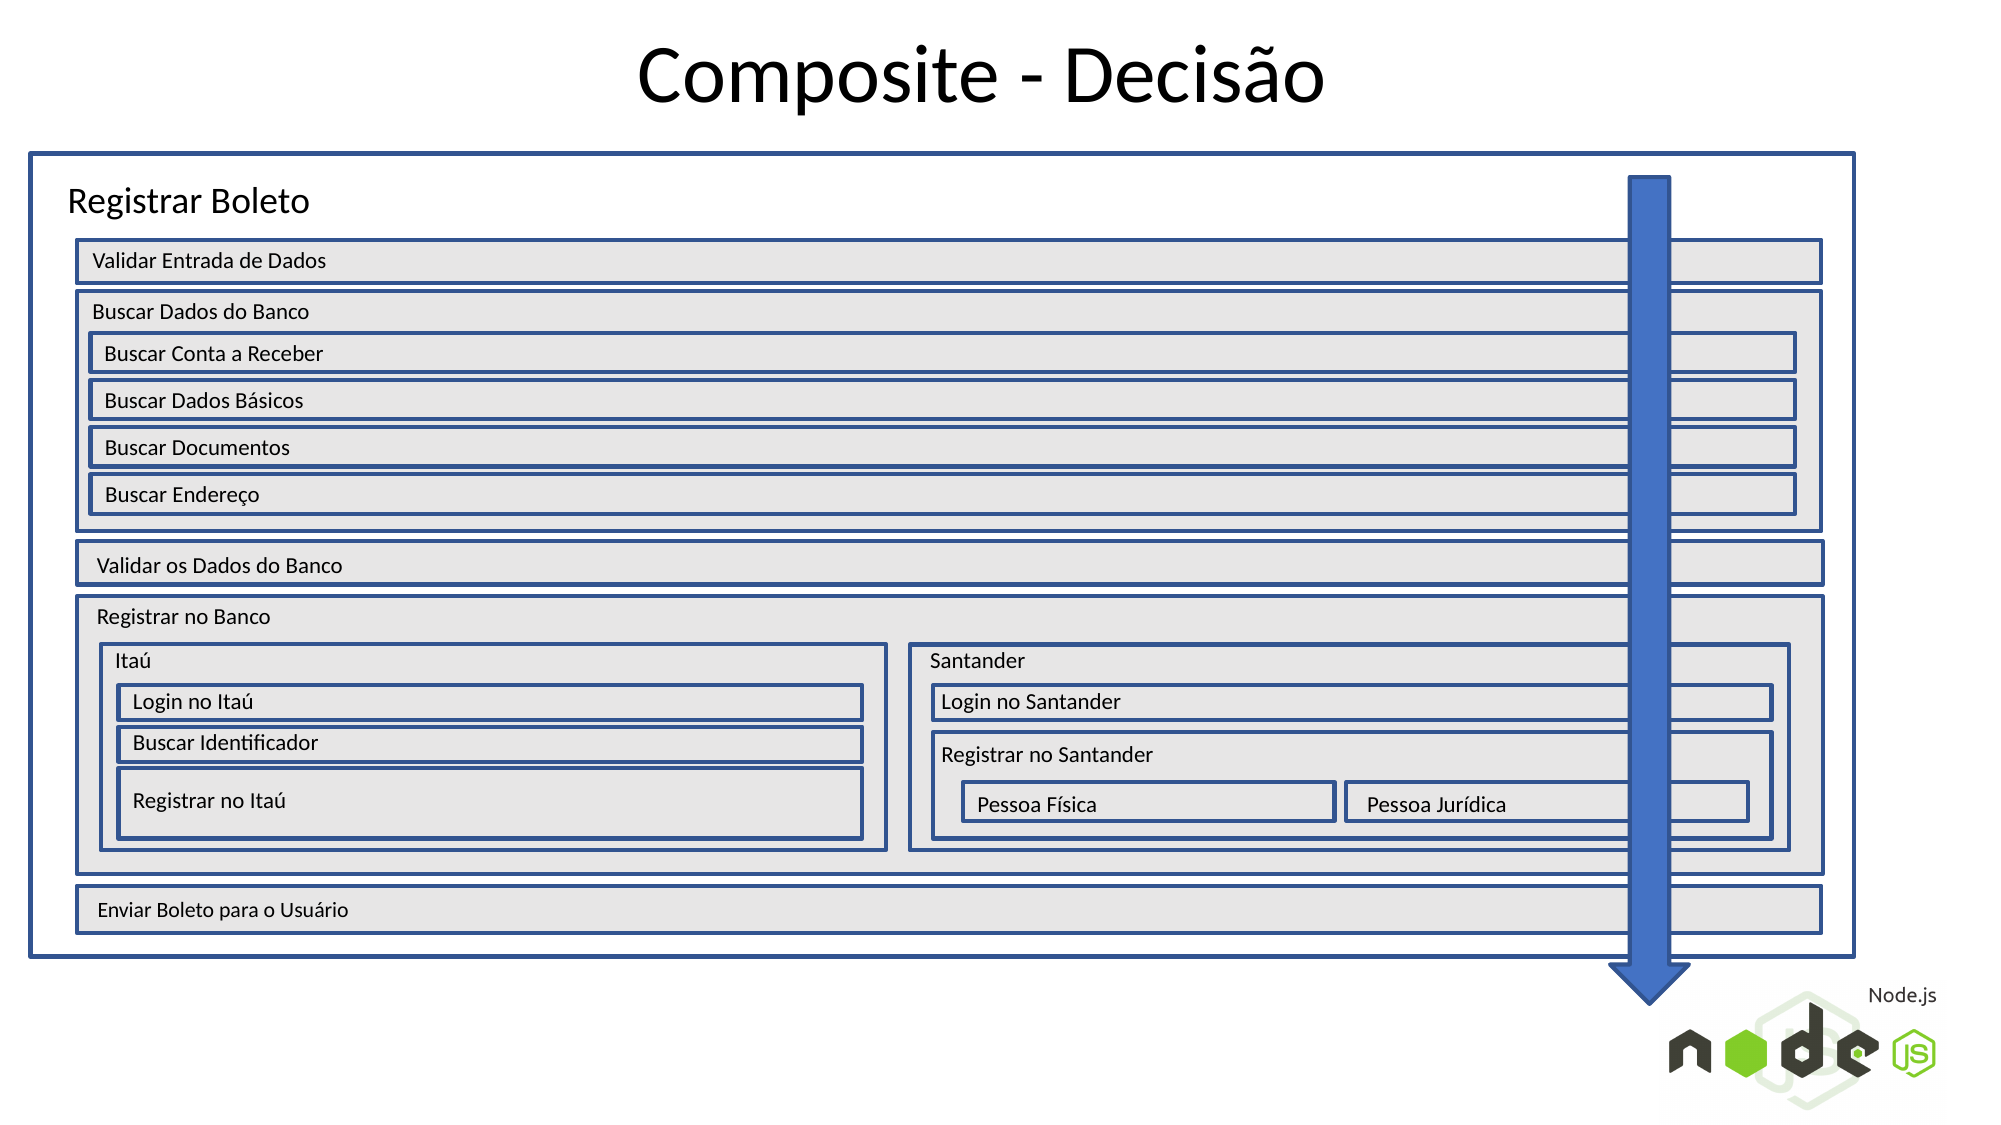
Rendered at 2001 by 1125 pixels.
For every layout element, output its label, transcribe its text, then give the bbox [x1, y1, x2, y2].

text_box [75, 289, 1627, 533]
text_box Pessoa Jurídica [1352, 781, 1627, 825]
text_box Login no Santander [926, 679, 1221, 722]
picture [1659, 979, 1948, 1125]
text_box Validar Entrada de Dados [77, 237, 528, 281]
text_box [116, 725, 864, 764]
text_box [75, 539, 1627, 587]
text_box Registrar no Santander [926, 732, 1221, 775]
text_box Registrar no Itaú [118, 778, 413, 821]
text_box [75, 238, 1627, 285]
text_box Pessoa Física [962, 781, 1257, 825]
text_box [1672, 642, 1791, 852]
text_box [88, 331, 1627, 374]
text_box [1221, 683, 1627, 722]
text_box Buscar Conta a Receber [89, 330, 540, 373]
text_box [961, 780, 1337, 823]
text_box [1672, 780, 1750, 823]
text_box [75, 594, 1627, 876]
text_box Buscar Dados do Banco [77, 289, 528, 332]
text_box [1672, 730, 1774, 841]
text_box Buscar Identificador [118, 720, 413, 763]
text_box [1672, 378, 1797, 421]
text_box Itaú [100, 637, 395, 680]
text_box Buscar Dados Básicos [89, 377, 540, 421]
text_box [1672, 331, 1797, 374]
text_box [1672, 683, 1774, 722]
text_box [540, 378, 1627, 421]
text_box [1672, 289, 1823, 533]
text_box [1672, 425, 1797, 469]
text_box [1672, 238, 1823, 285]
text_box Validar os Dados do Banco [82, 543, 533, 586]
text_box [908, 642, 1627, 852]
text_box Enviar Boleto para o Usuário [82, 888, 602, 929]
text_box Registrar Boleto [52, 168, 503, 229]
text_box [88, 472, 1627, 516]
text_box Registrar no Banco [82, 594, 533, 637]
text_box [413, 683, 864, 722]
text_box [116, 766, 864, 841]
text_box Login no Itaú [118, 679, 413, 720]
text_box [75, 884, 1627, 935]
text_box [1344, 780, 1627, 823]
text_box [99, 642, 888, 852]
text_box [1672, 594, 1825, 876]
text_box [1672, 539, 1825, 587]
text_box Composite - Decisão [271, 11, 1694, 127]
text_box [1608, 175, 1691, 1006]
text_box [1672, 884, 1823, 935]
text_box [1672, 472, 1797, 516]
text_box Buscar Documentos [90, 425, 541, 468]
text_box [931, 730, 1627, 841]
text_box Santander [915, 638, 1210, 681]
text_box [28, 151, 1856, 959]
text_box Buscar Endereço [90, 472, 541, 515]
text_box [88, 425, 1627, 469]
